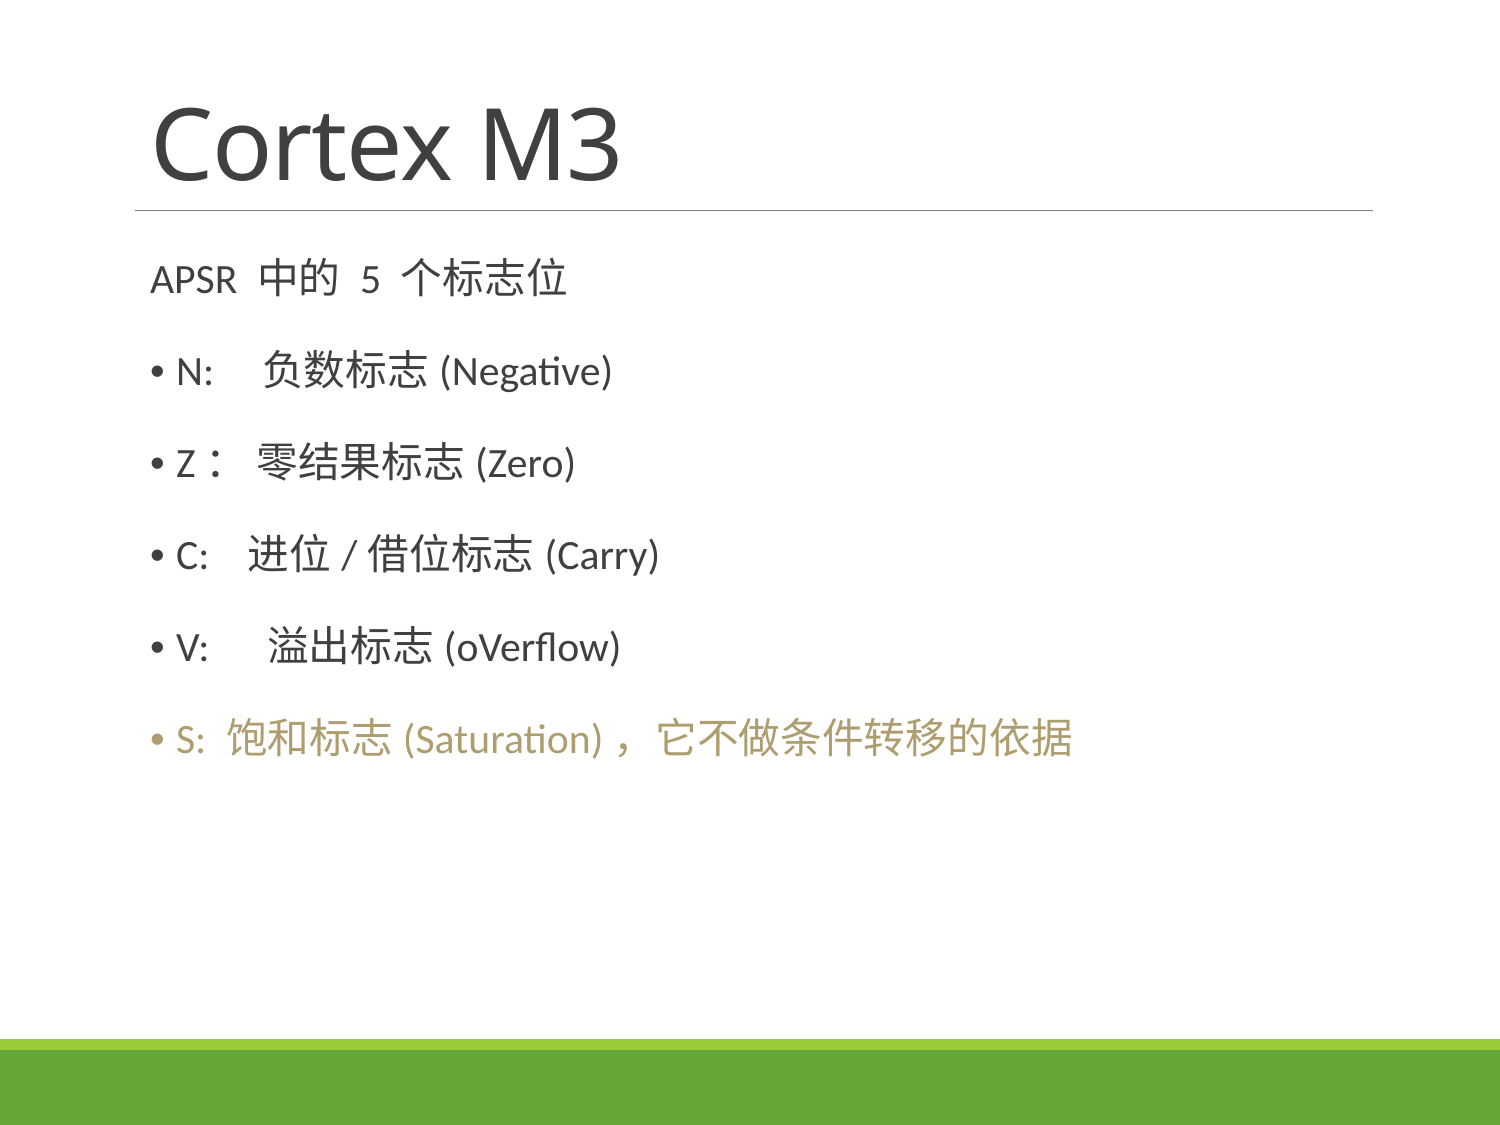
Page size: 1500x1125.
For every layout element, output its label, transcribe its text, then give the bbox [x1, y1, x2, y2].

list APSR 中的 5 个标志位 • N: 负数标志(Negative) • Z： 零结果标志(Zero) • C: 进位/借位标志(Carry) • V: 溢出标志(oVerflow) • S: 饱和标志(Saturation)，它不做条件转移的依据 [135, 219, 1373, 1022]
title Cortex M3 [135, 47, 1373, 209]
